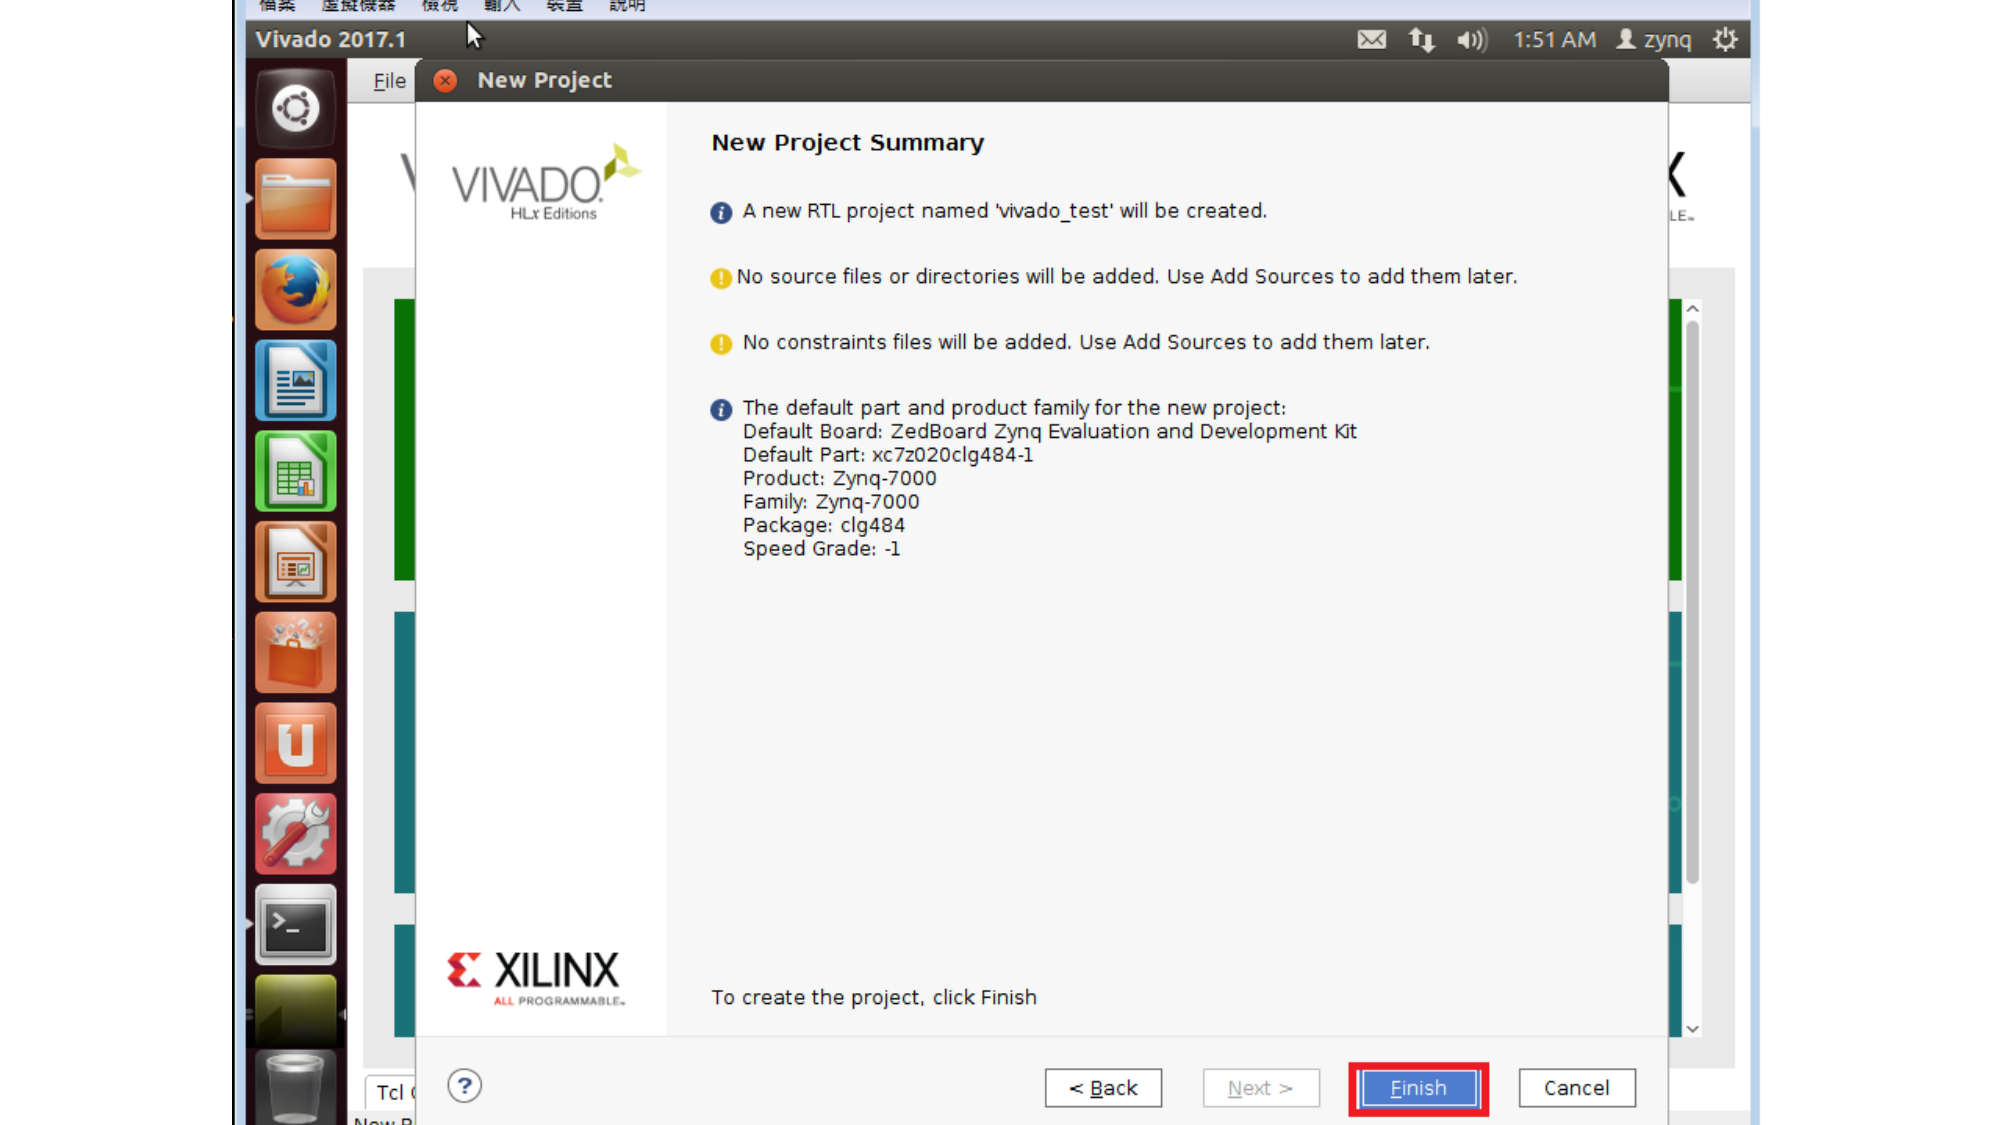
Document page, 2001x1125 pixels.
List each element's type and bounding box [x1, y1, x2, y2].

picture [232, 0, 1768, 1125]
